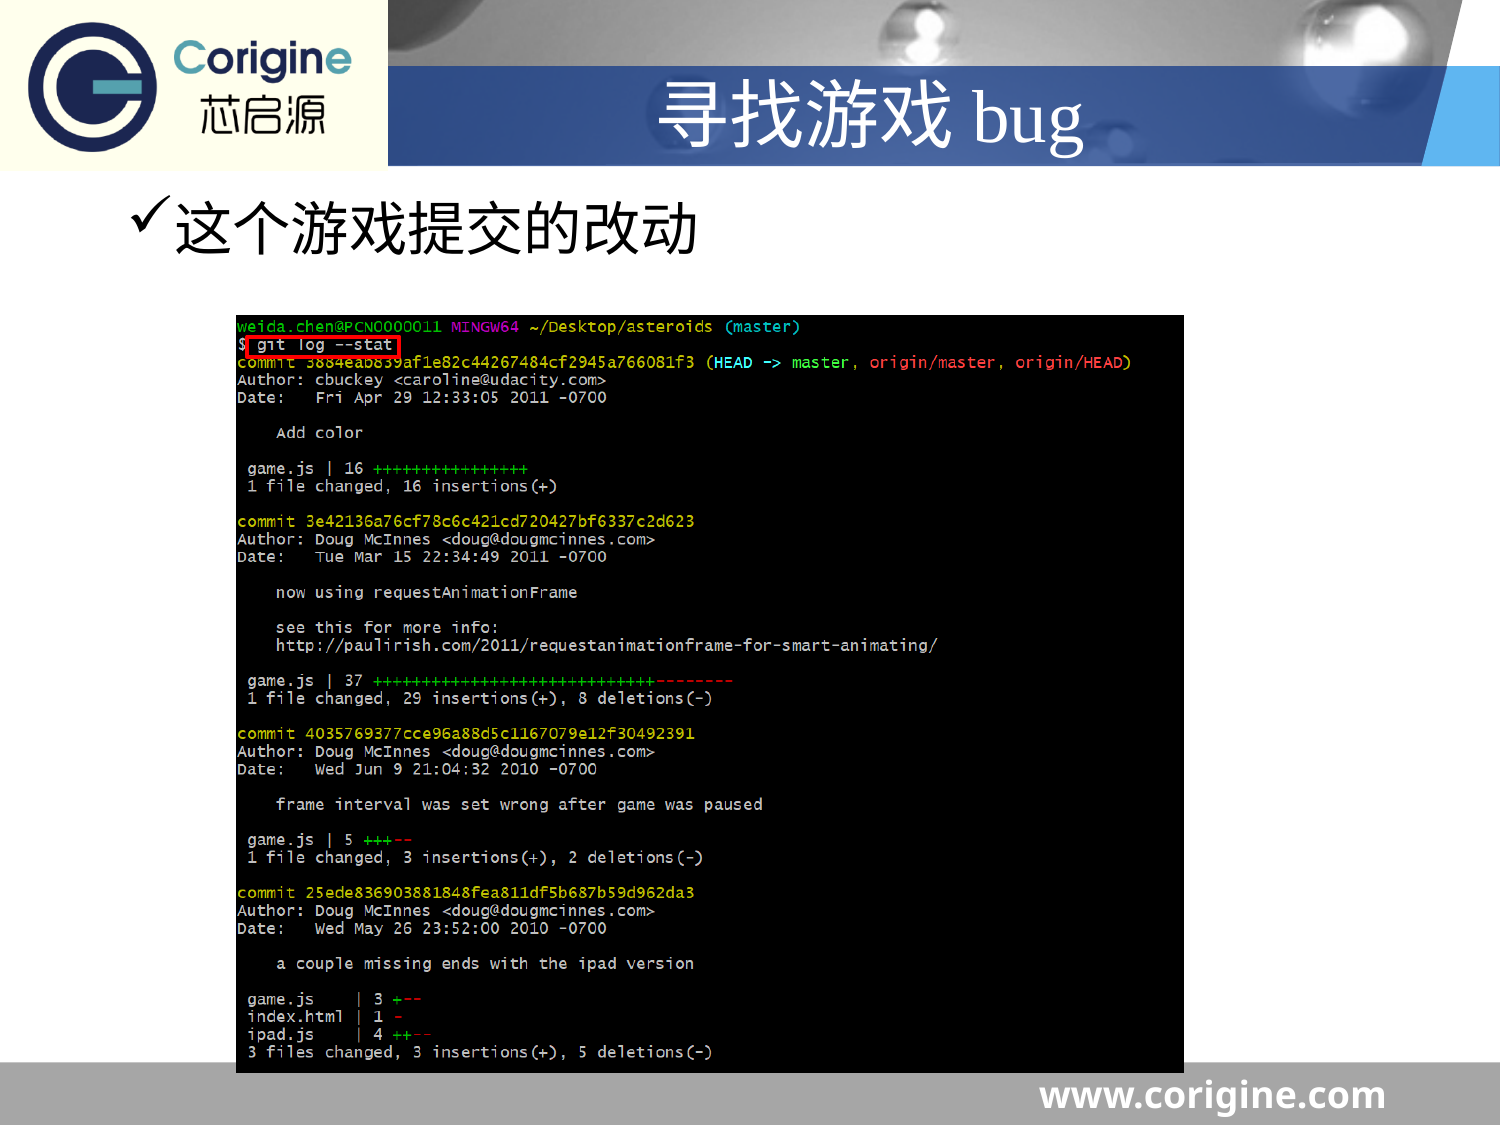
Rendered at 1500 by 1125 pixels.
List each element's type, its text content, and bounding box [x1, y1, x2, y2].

picture [0, 0, 1463, 171]
picture [236, 315, 1184, 1073]
title 寻找游戏bug [386, 59, 1500, 164]
text_box 这个游戏提交的改动 [111, 184, 838, 340]
